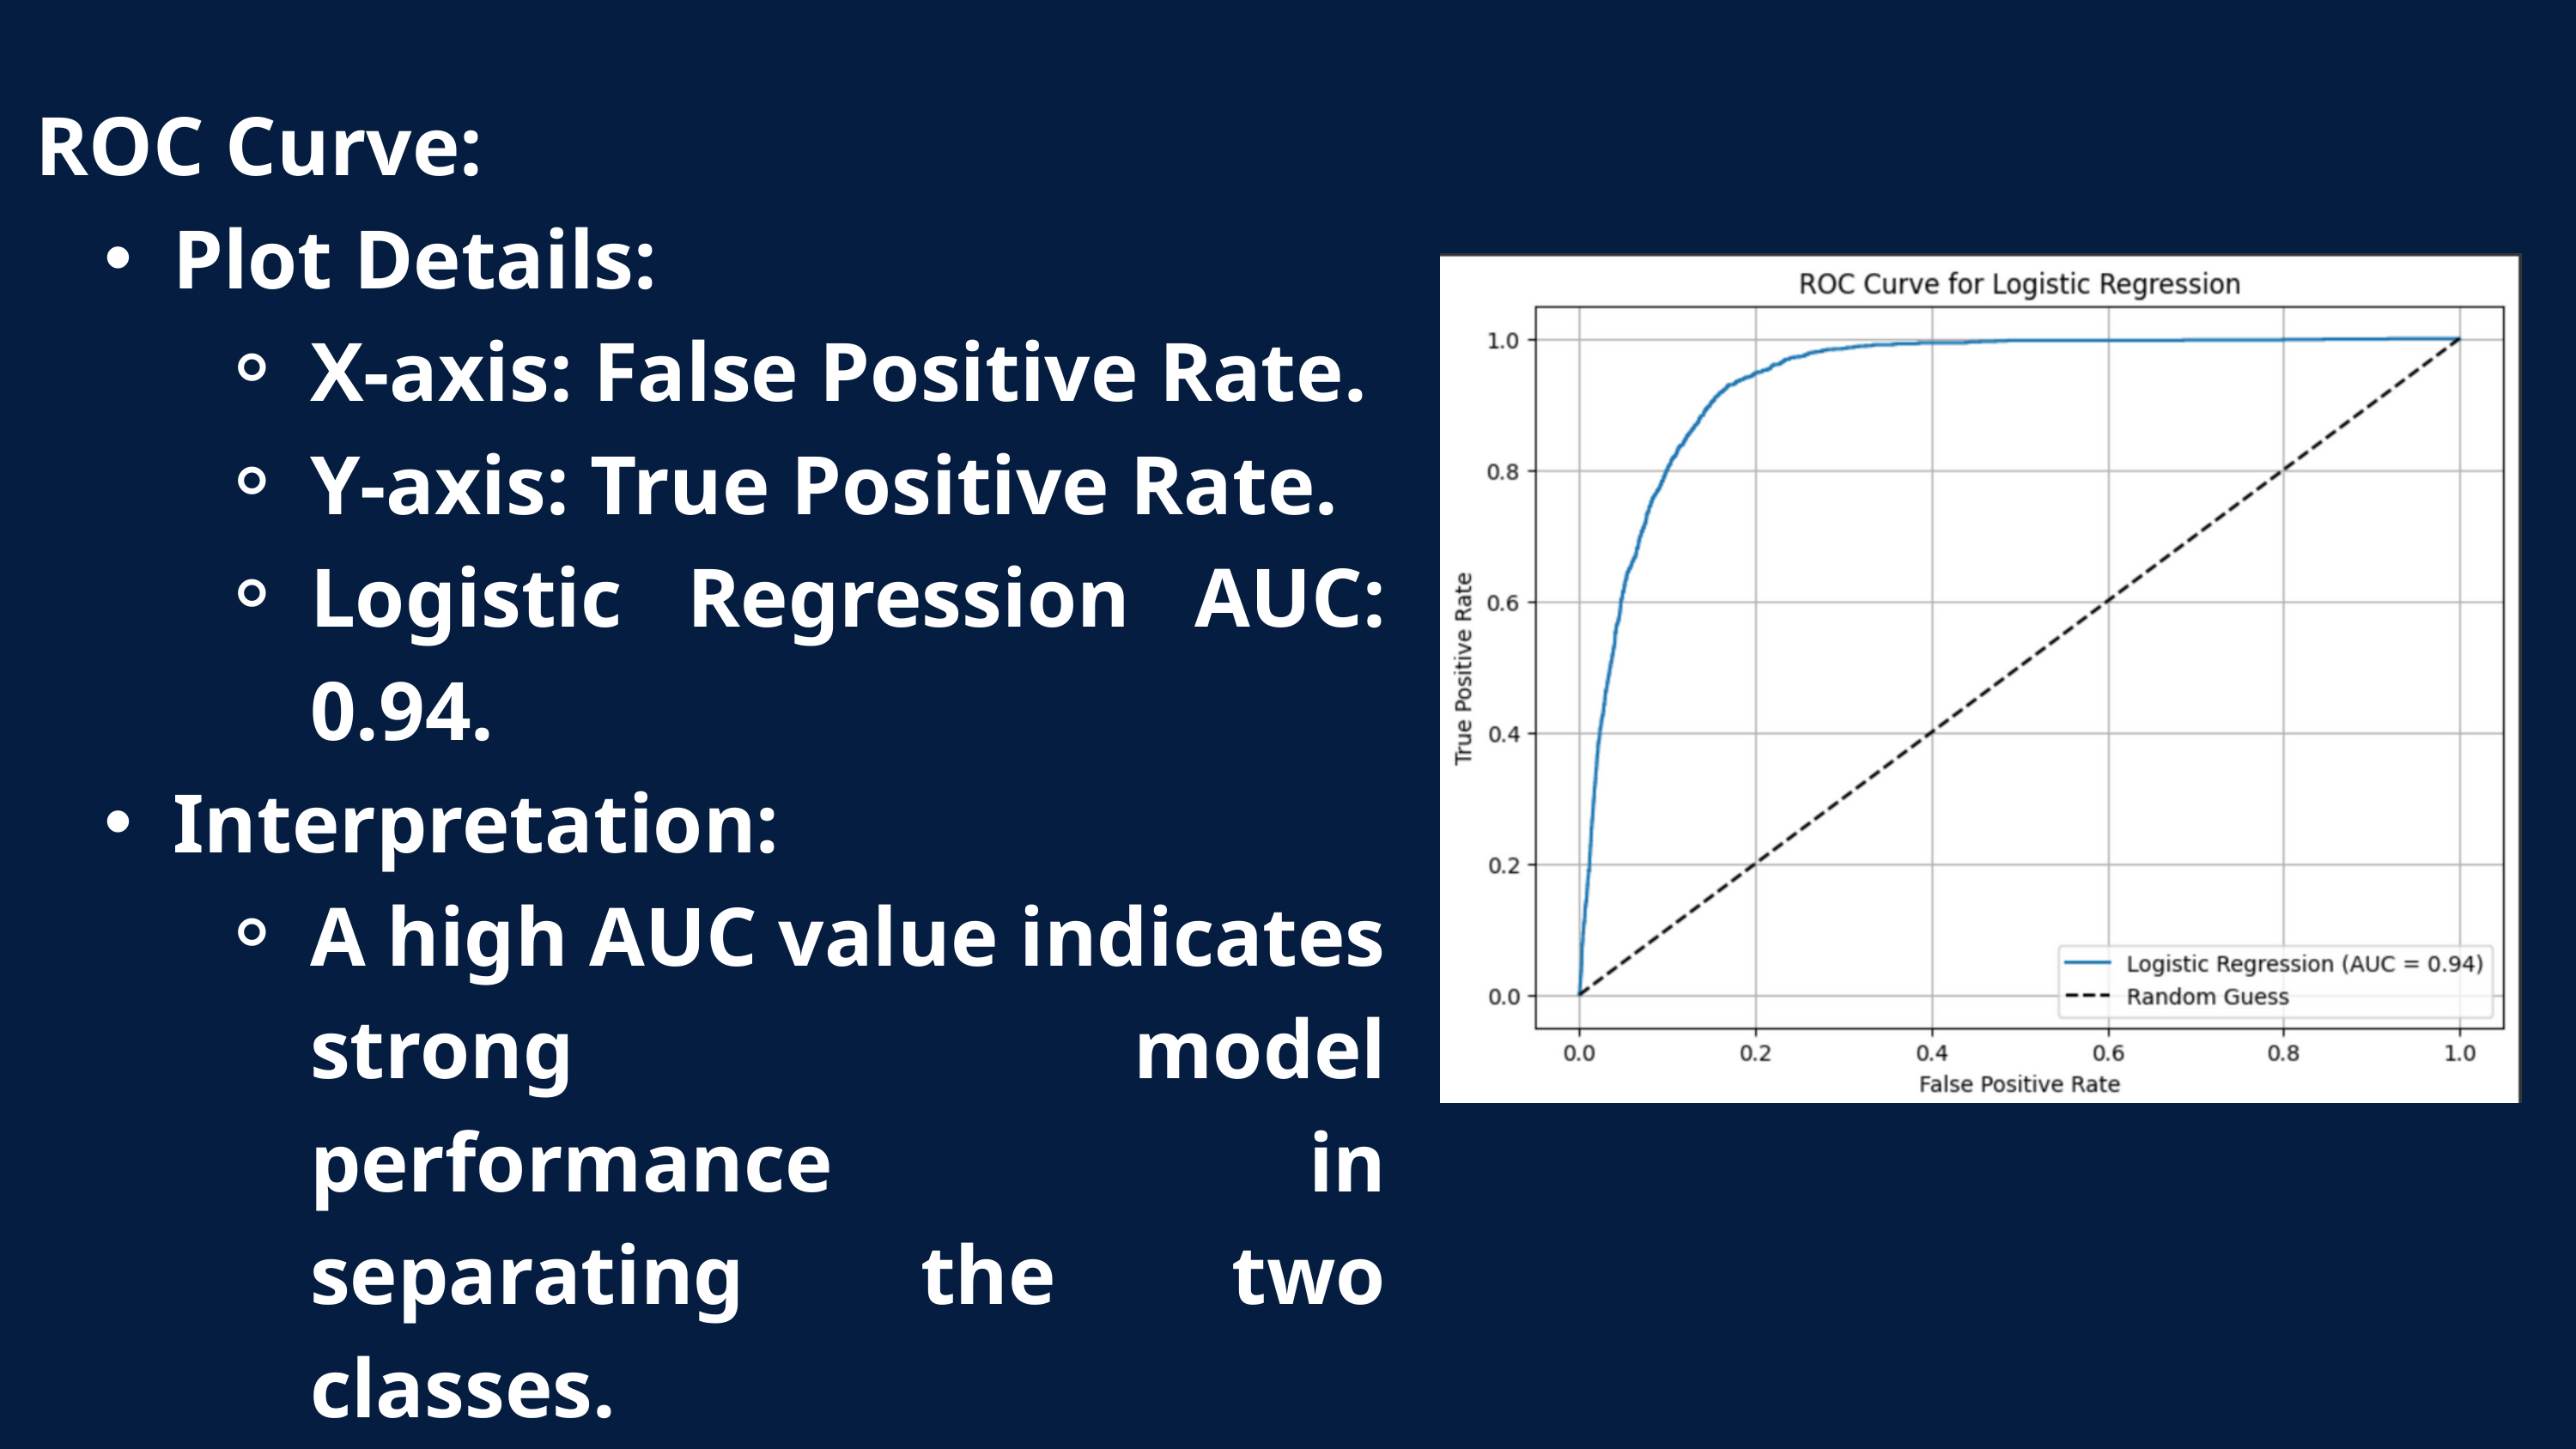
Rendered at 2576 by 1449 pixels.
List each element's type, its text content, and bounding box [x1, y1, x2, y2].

text_box ROC Curve: Plot Details: X-axis: False Positive Rate. Y-axis: True Positive Rate. Logistic Regression AUC: 0.94. Interpretation: A high AUC value indicates strong model performance in separating the two classes. [35, 78, 1388, 1449]
text_box [1440, 253, 2522, 1103]
